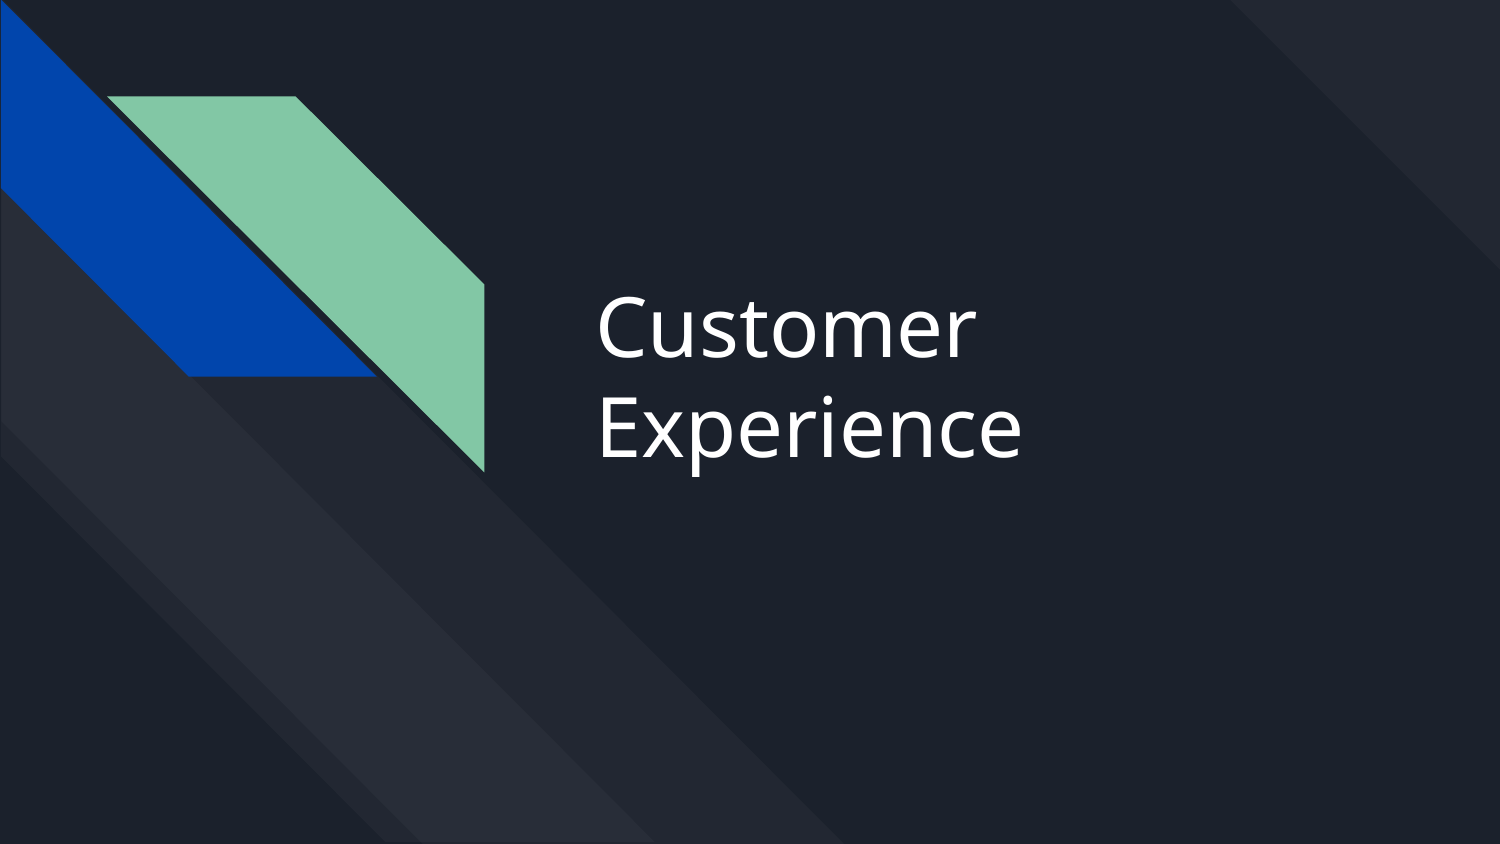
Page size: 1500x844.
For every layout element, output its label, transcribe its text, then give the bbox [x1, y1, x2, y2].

title Customer Experience [580, 258, 1404, 518]
